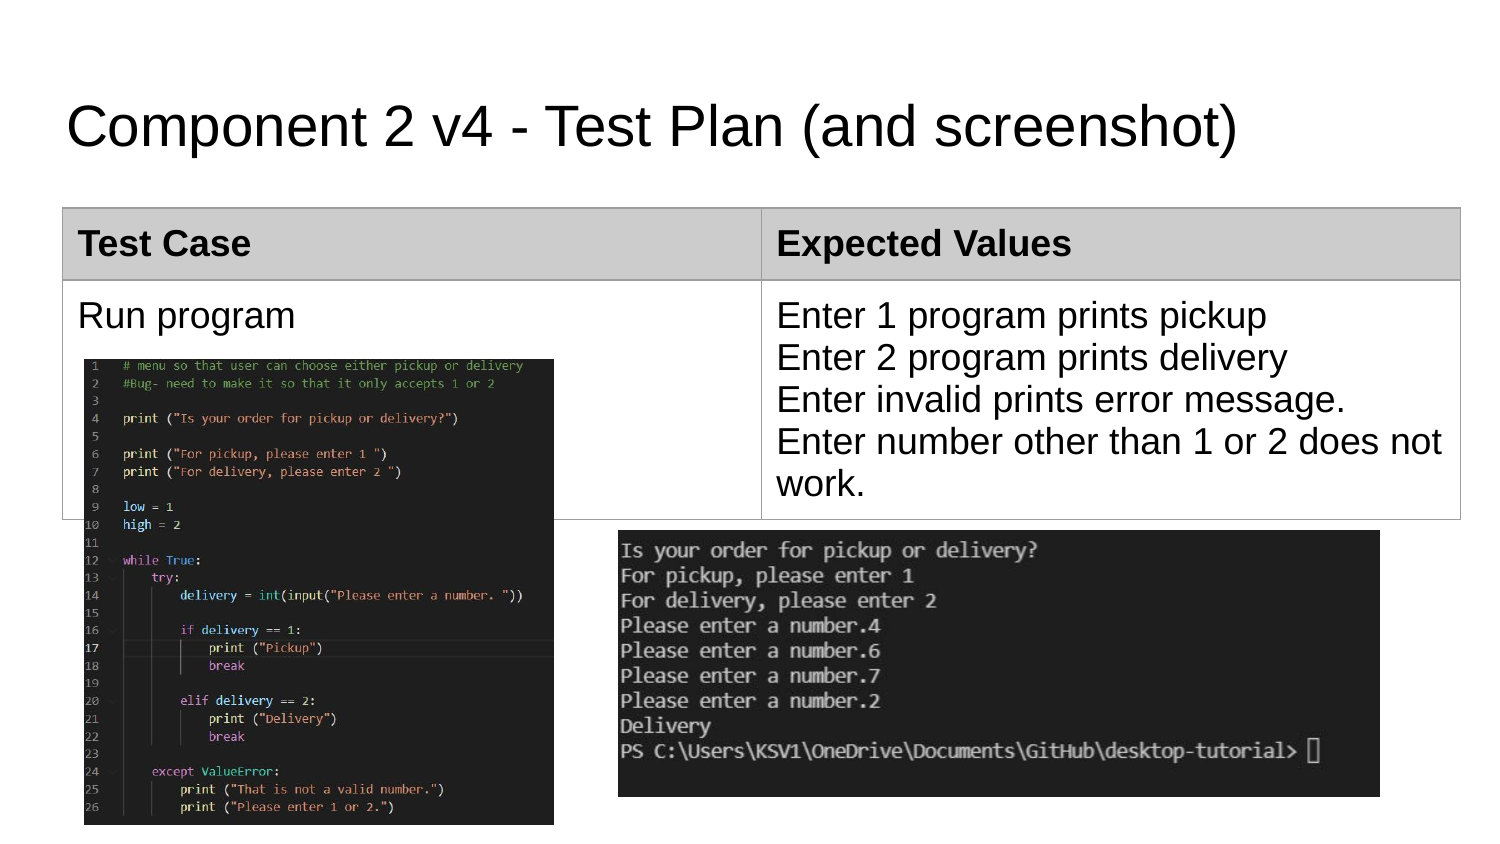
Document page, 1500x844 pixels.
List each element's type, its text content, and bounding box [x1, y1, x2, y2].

title Component 2 v4 - Test Plan (and screenshot) [51, 72, 1449, 167]
table_header Expected Values [762, 209, 1460, 279]
table_cell Run program [63, 281, 761, 519]
table_header Test Case [63, 209, 761, 279]
table_cell Enter 1 program prints pickup Enter 2 program prints delivery Enter invalid prints error message. Enter number other than 1 or 2 does not work. [762, 281, 1460, 519]
picture [618, 529, 1381, 797]
picture [83, 359, 554, 826]
